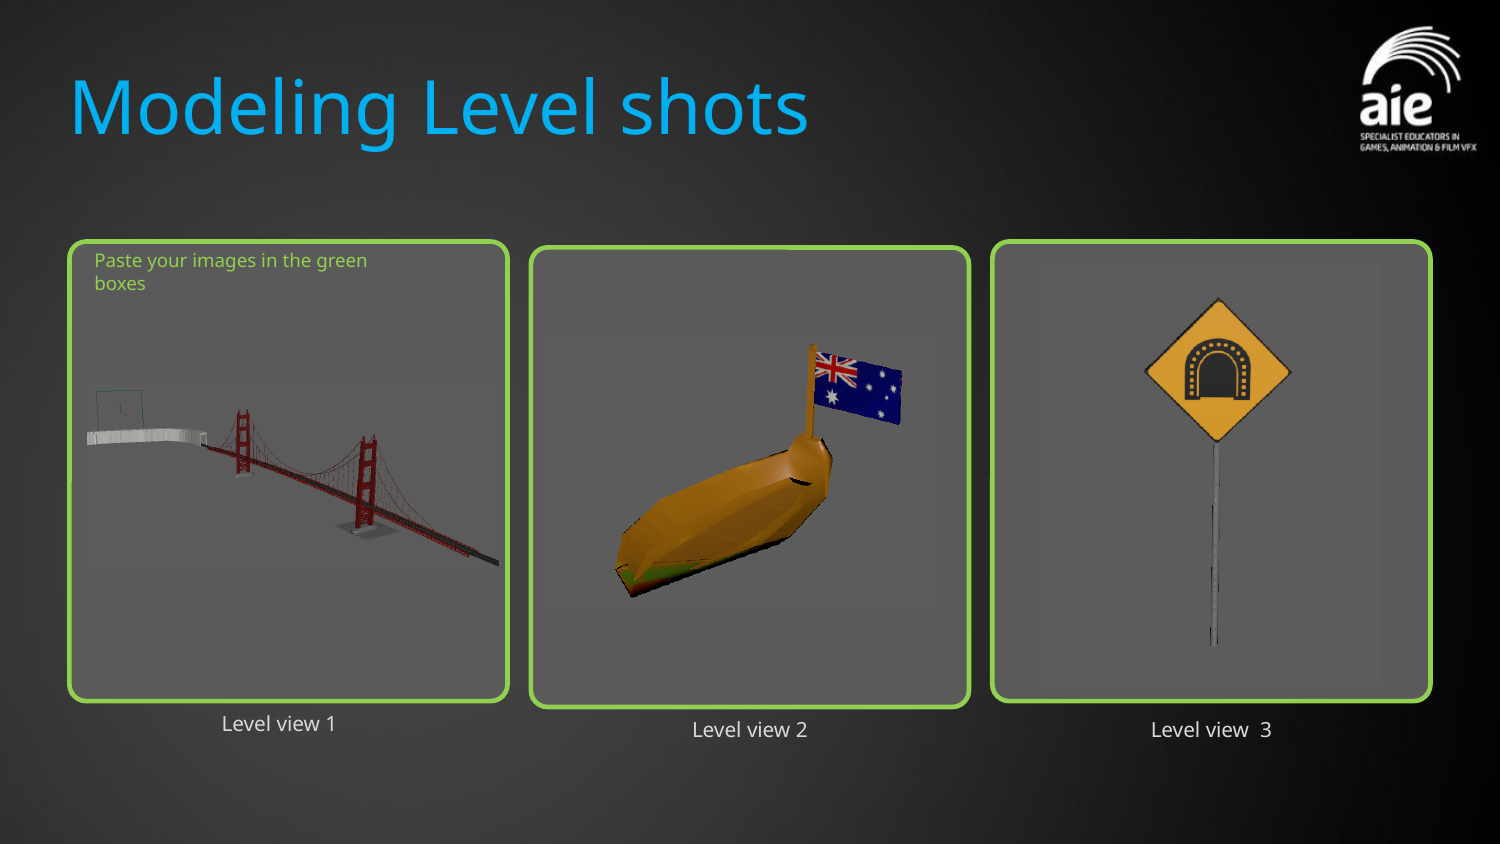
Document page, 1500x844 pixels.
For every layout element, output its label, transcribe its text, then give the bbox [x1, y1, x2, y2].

text_box Level view 1 [60, 696, 499, 735]
text_box Level view 3 [992, 708, 1431, 741]
picture [0, 0, 1500, 844]
title Modeling Level shots [53, 33, 1426, 175]
text_box Level view 2 [530, 714, 969, 741]
